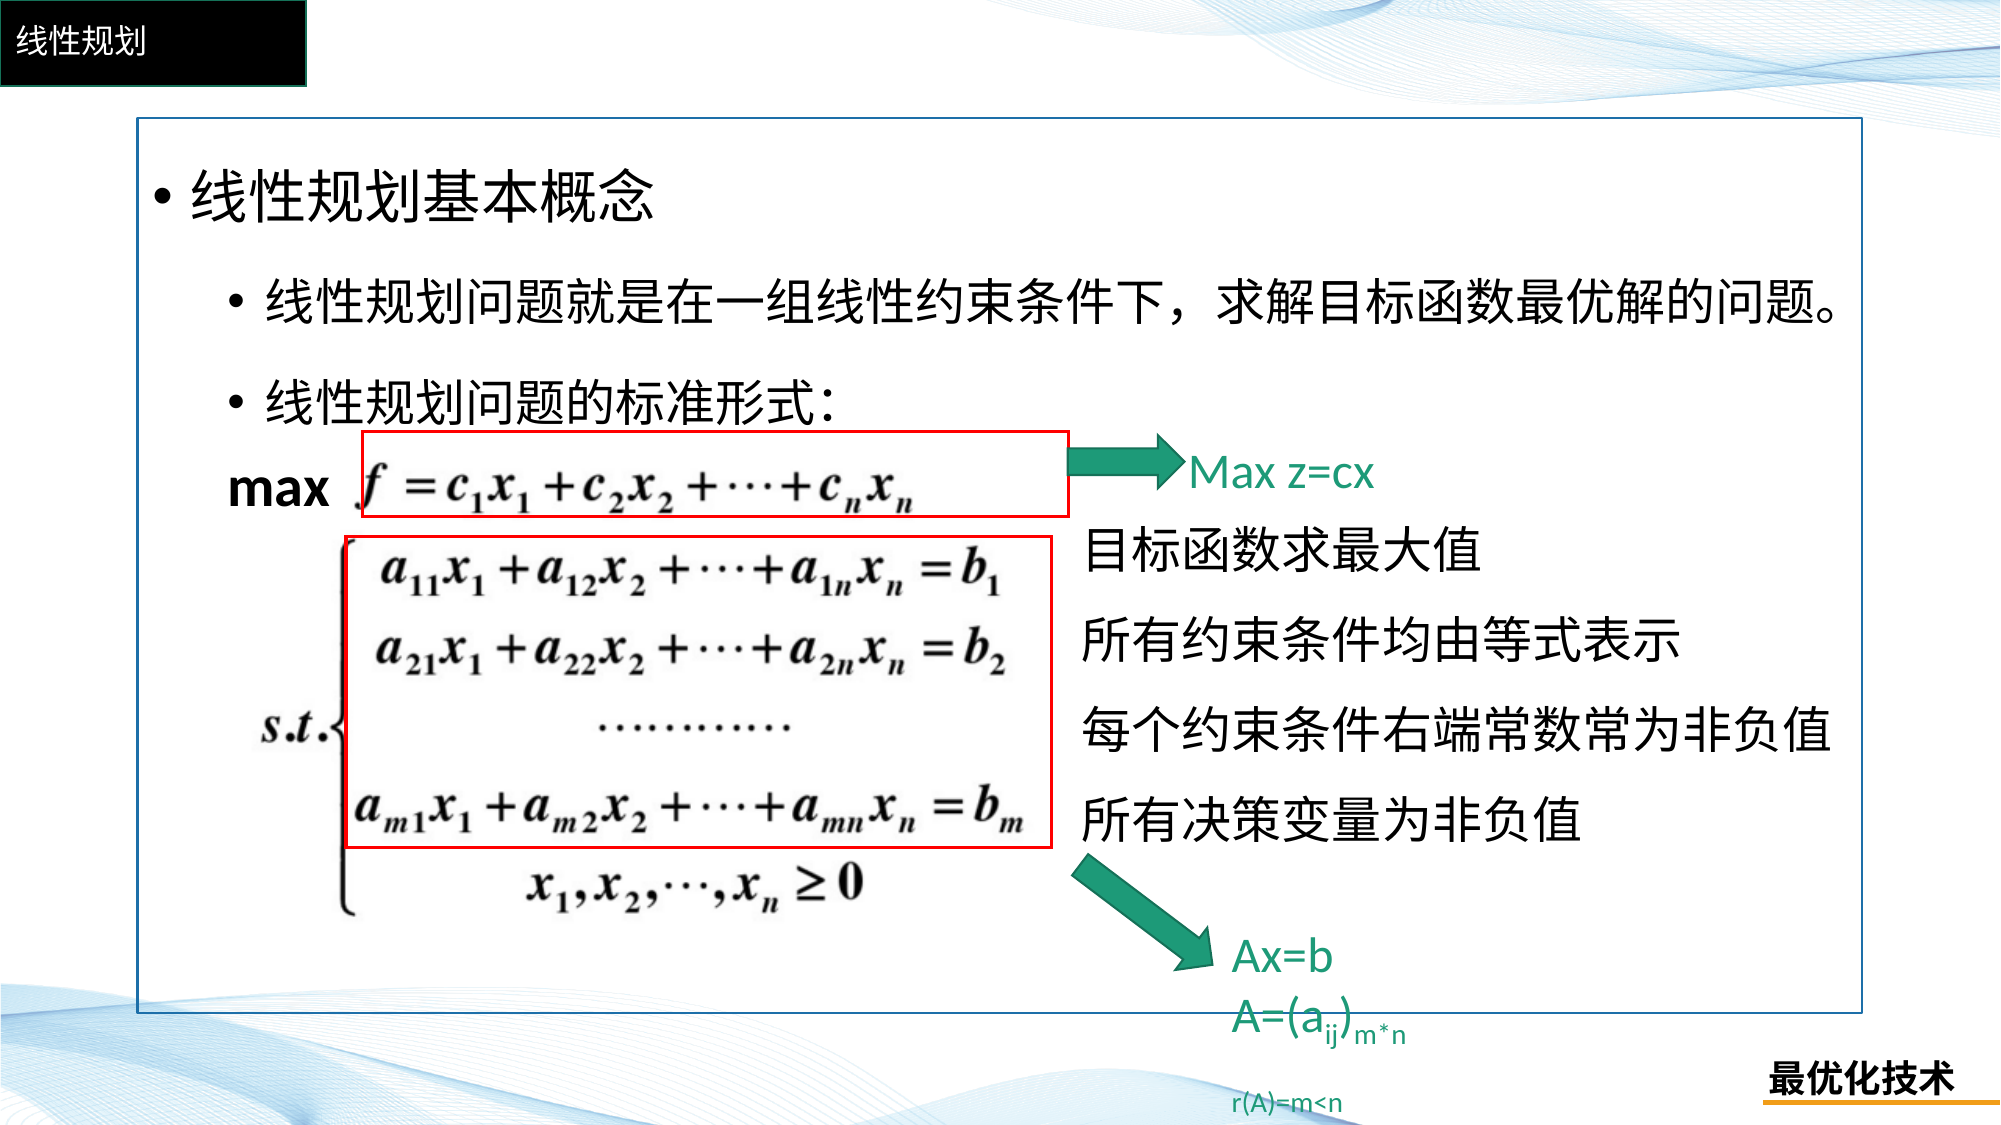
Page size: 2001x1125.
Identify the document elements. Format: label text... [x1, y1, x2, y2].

text_box 目标函数求最大值 所有约束条件均由等式表示 每个约束条件右端常数常为非负值 所有决策变量为非负值 [1067, 481, 1847, 857]
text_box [362, 430, 1466, 517]
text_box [212, 440, 1052, 942]
picture [2, 977, 1590, 1125]
title 线性规划 [0, 0, 1725, 86]
list 线性规划基本概念 线性规划问题就是在一组线性约束条件下，求解目标函数最优解的问题。 线性规划问题的标准形式： [136, 117, 1863, 1014]
picture [885, 1, 1999, 148]
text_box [345, 536, 1510, 1092]
